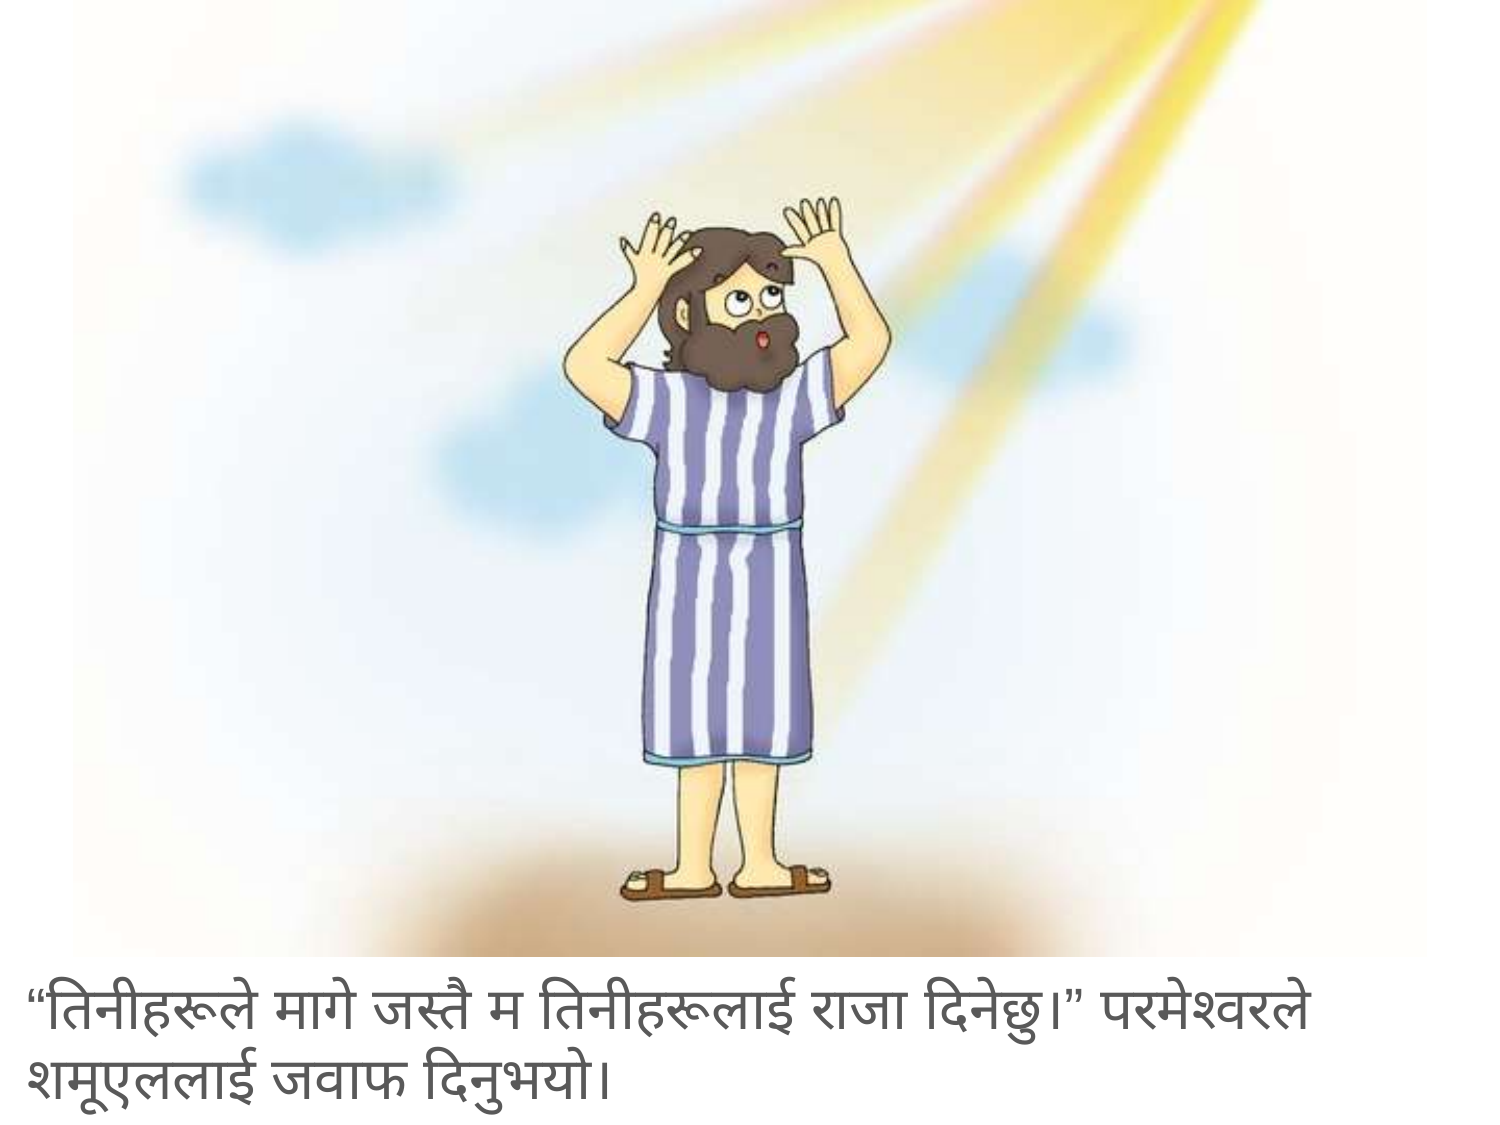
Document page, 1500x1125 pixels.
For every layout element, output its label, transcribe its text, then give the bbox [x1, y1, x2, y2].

text_box “तिनीहरूले मागे जस्तै म तिनीहरूलाई राजा दिनेछु।” परमेश्वरले शमूएललाई जवाफ दिनुभयो। [11, 964, 1483, 1119]
picture [72, 0, 1427, 957]
